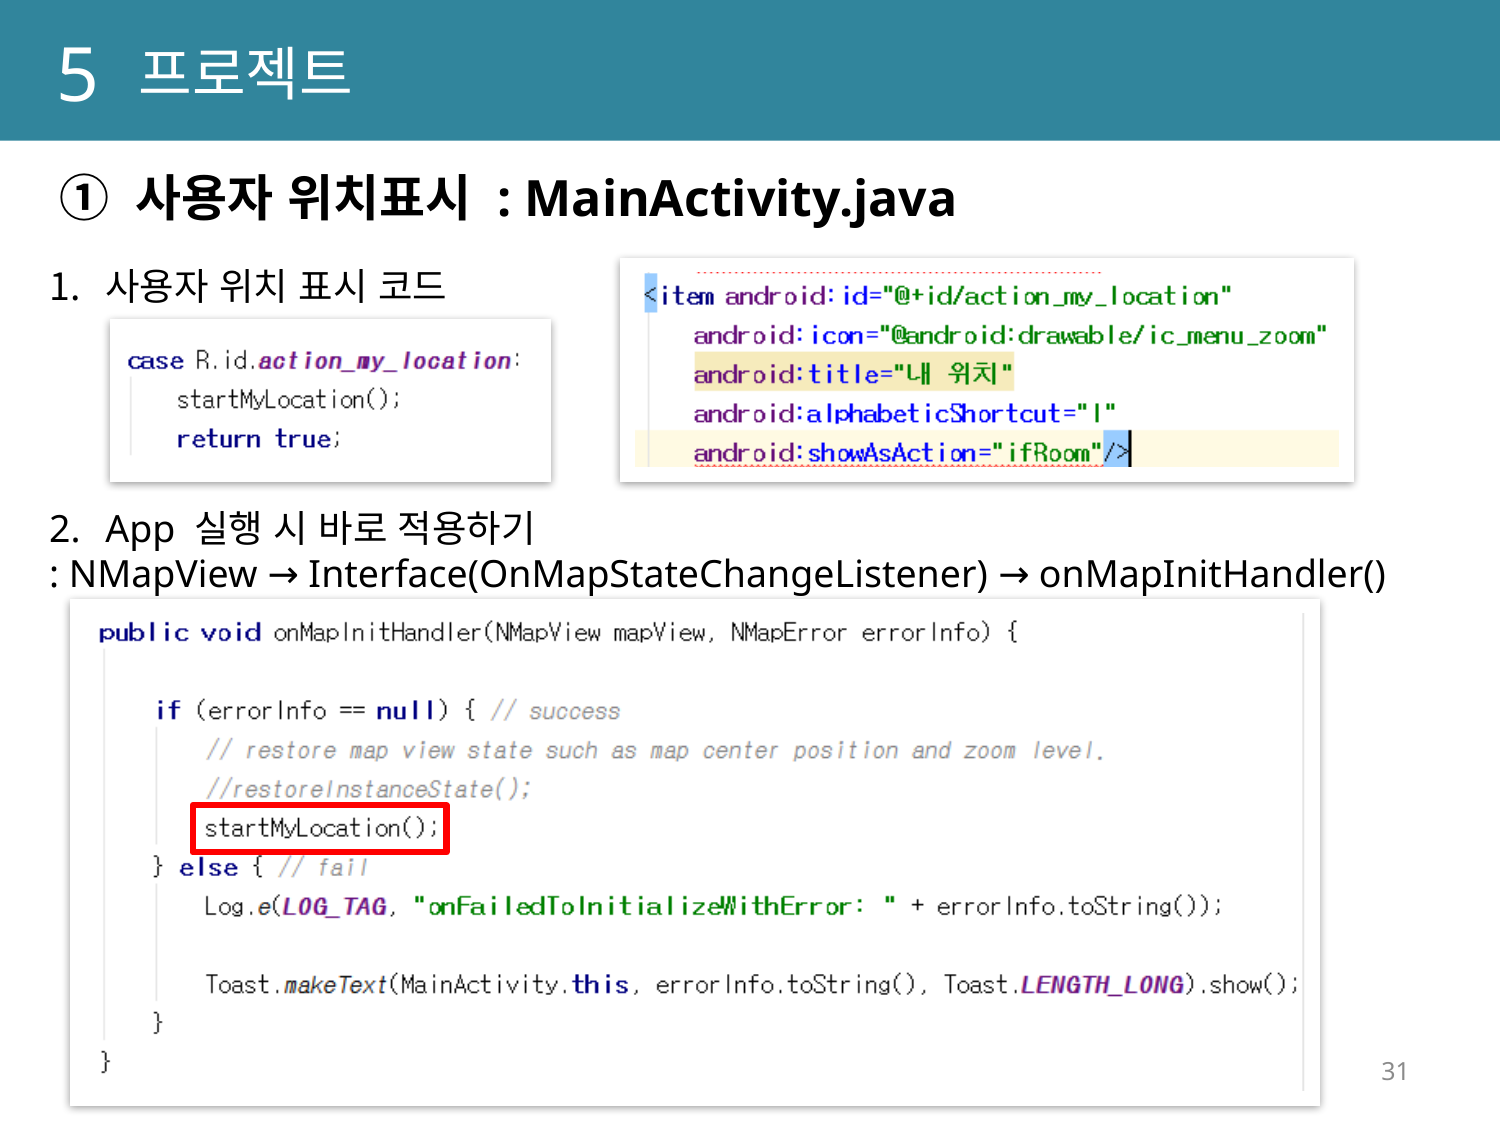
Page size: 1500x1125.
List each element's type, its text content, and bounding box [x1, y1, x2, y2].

text_box 사용자 위치 표시 코드 App 실행 시 바로 적용하기 : NMapView → Interface(OnMapStateChangeListener) → onMapInitHandler() [34, 255, 1402, 603]
slide_number 31 [1326, 1042, 1425, 1103]
picture [123, 332, 537, 468]
picture [83, 613, 1306, 1092]
text_box 프로젝트 [123, 29, 1046, 115]
text_box ① 사용자 위치표시 : MainActivity.java [44, 159, 1427, 234]
text_box [0, 0, 1500, 143]
text_box 5 [41, 19, 124, 125]
picture [634, 271, 1340, 468]
